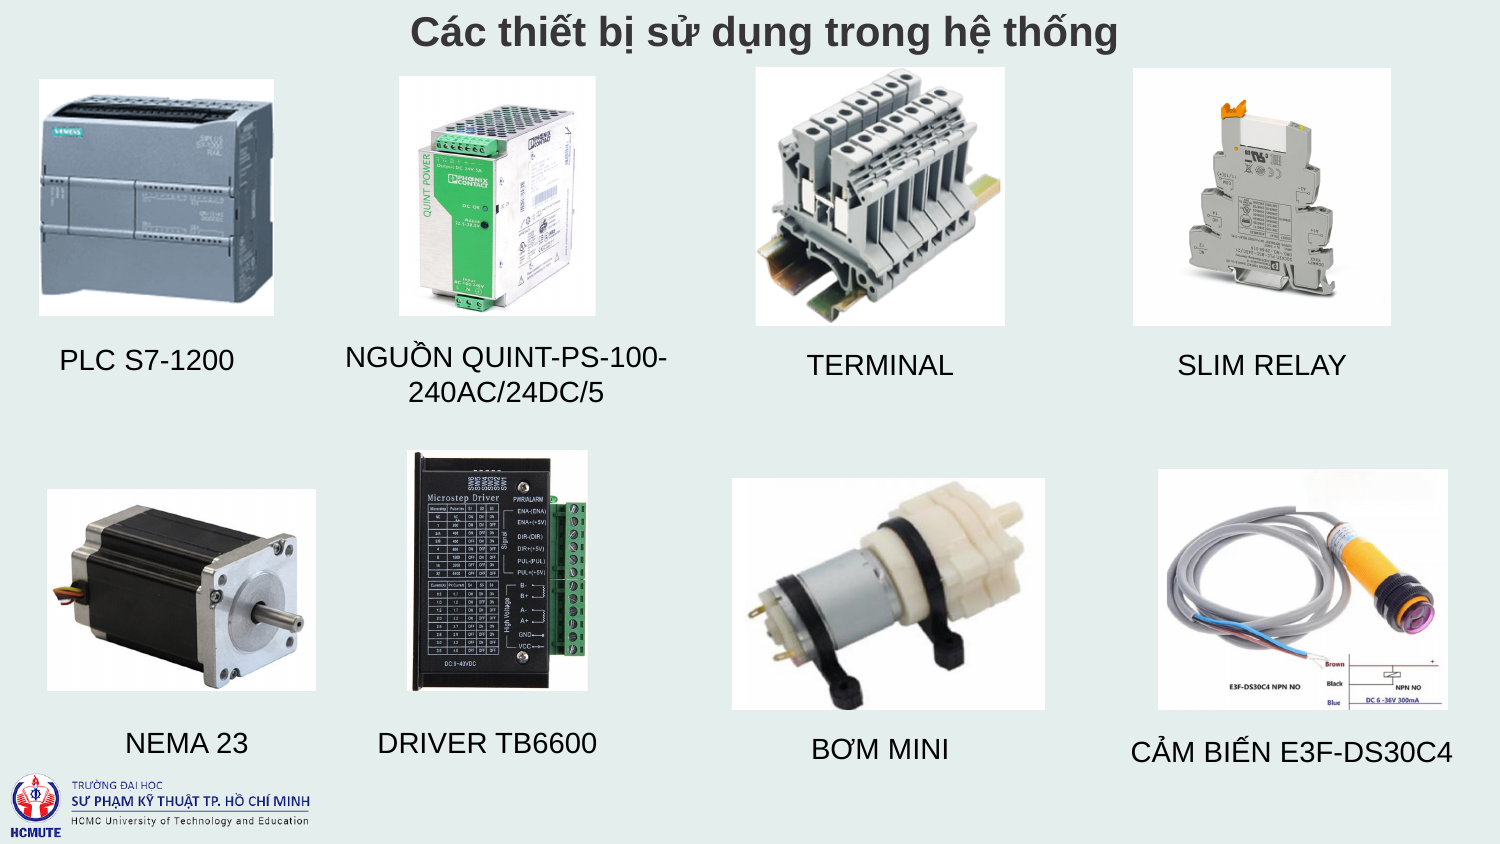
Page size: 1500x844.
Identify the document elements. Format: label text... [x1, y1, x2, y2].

text_box TERMINAL [693, 339, 1068, 389]
picture [398, 76, 596, 316]
text_box BƠM MINI [693, 723, 1068, 774]
text_box DRIVER TB6600 [300, 717, 675, 767]
picture [39, 79, 274, 316]
text_box PLC S7-1200 [22, 333, 272, 384]
picture [755, 67, 1006, 326]
picture [1133, 68, 1392, 326]
text_box CẢM BIẾN E3F-DS30C4 [1105, 725, 1479, 776]
text_box SLIM RELAY [1075, 339, 1450, 389]
picture [0, 763, 317, 844]
text_box Các thiết bị sử dụng trong hệ thống [371, 0, 1159, 42]
picture [46, 489, 317, 691]
text_box NGUỒN QUINT-PS-100-240AC/24DC/5 [319, 331, 694, 416]
picture [731, 478, 1046, 711]
picture [1157, 469, 1448, 711]
picture [406, 450, 588, 691]
text_box NEMA 23 [0, 717, 300, 762]
